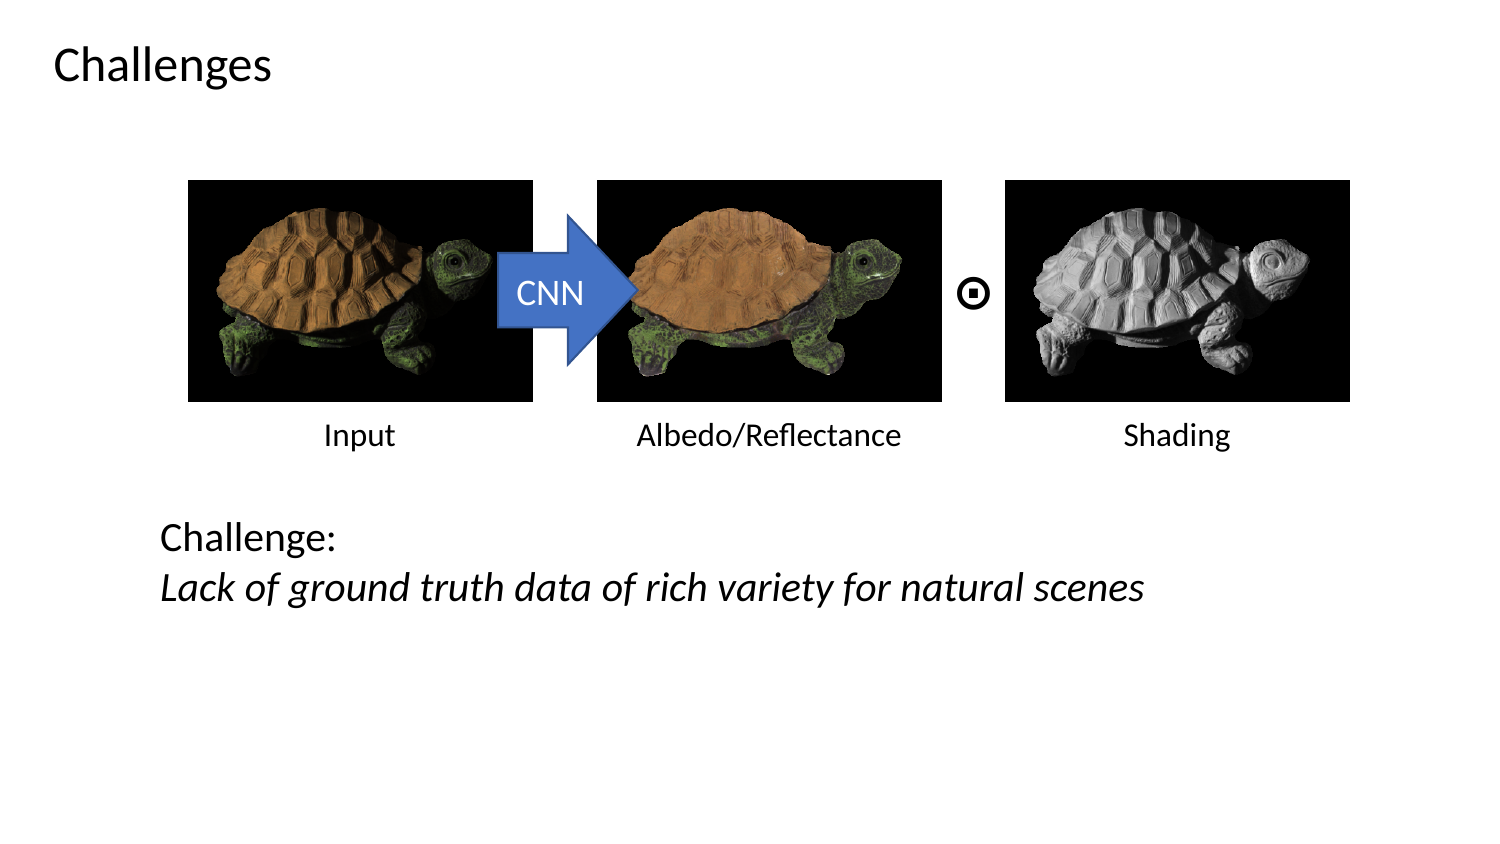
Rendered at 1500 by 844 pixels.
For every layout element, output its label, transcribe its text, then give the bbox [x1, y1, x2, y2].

text_box Input [276, 406, 444, 461]
picture [188, 180, 533, 402]
picture [1005, 180, 1350, 402]
text_box Challenge: Lack of ground truth data of rich variety for natural scenes [145, 501, 1426, 617]
text_box Albedo/Reflectance [610, 406, 929, 461]
text_box Shading [1082, 406, 1273, 461]
text_box Challenges [38, 24, 882, 100]
text_box ⊙ [942, 252, 1005, 327]
picture [597, 180, 942, 402]
text_box CNN [533, 213, 597, 368]
